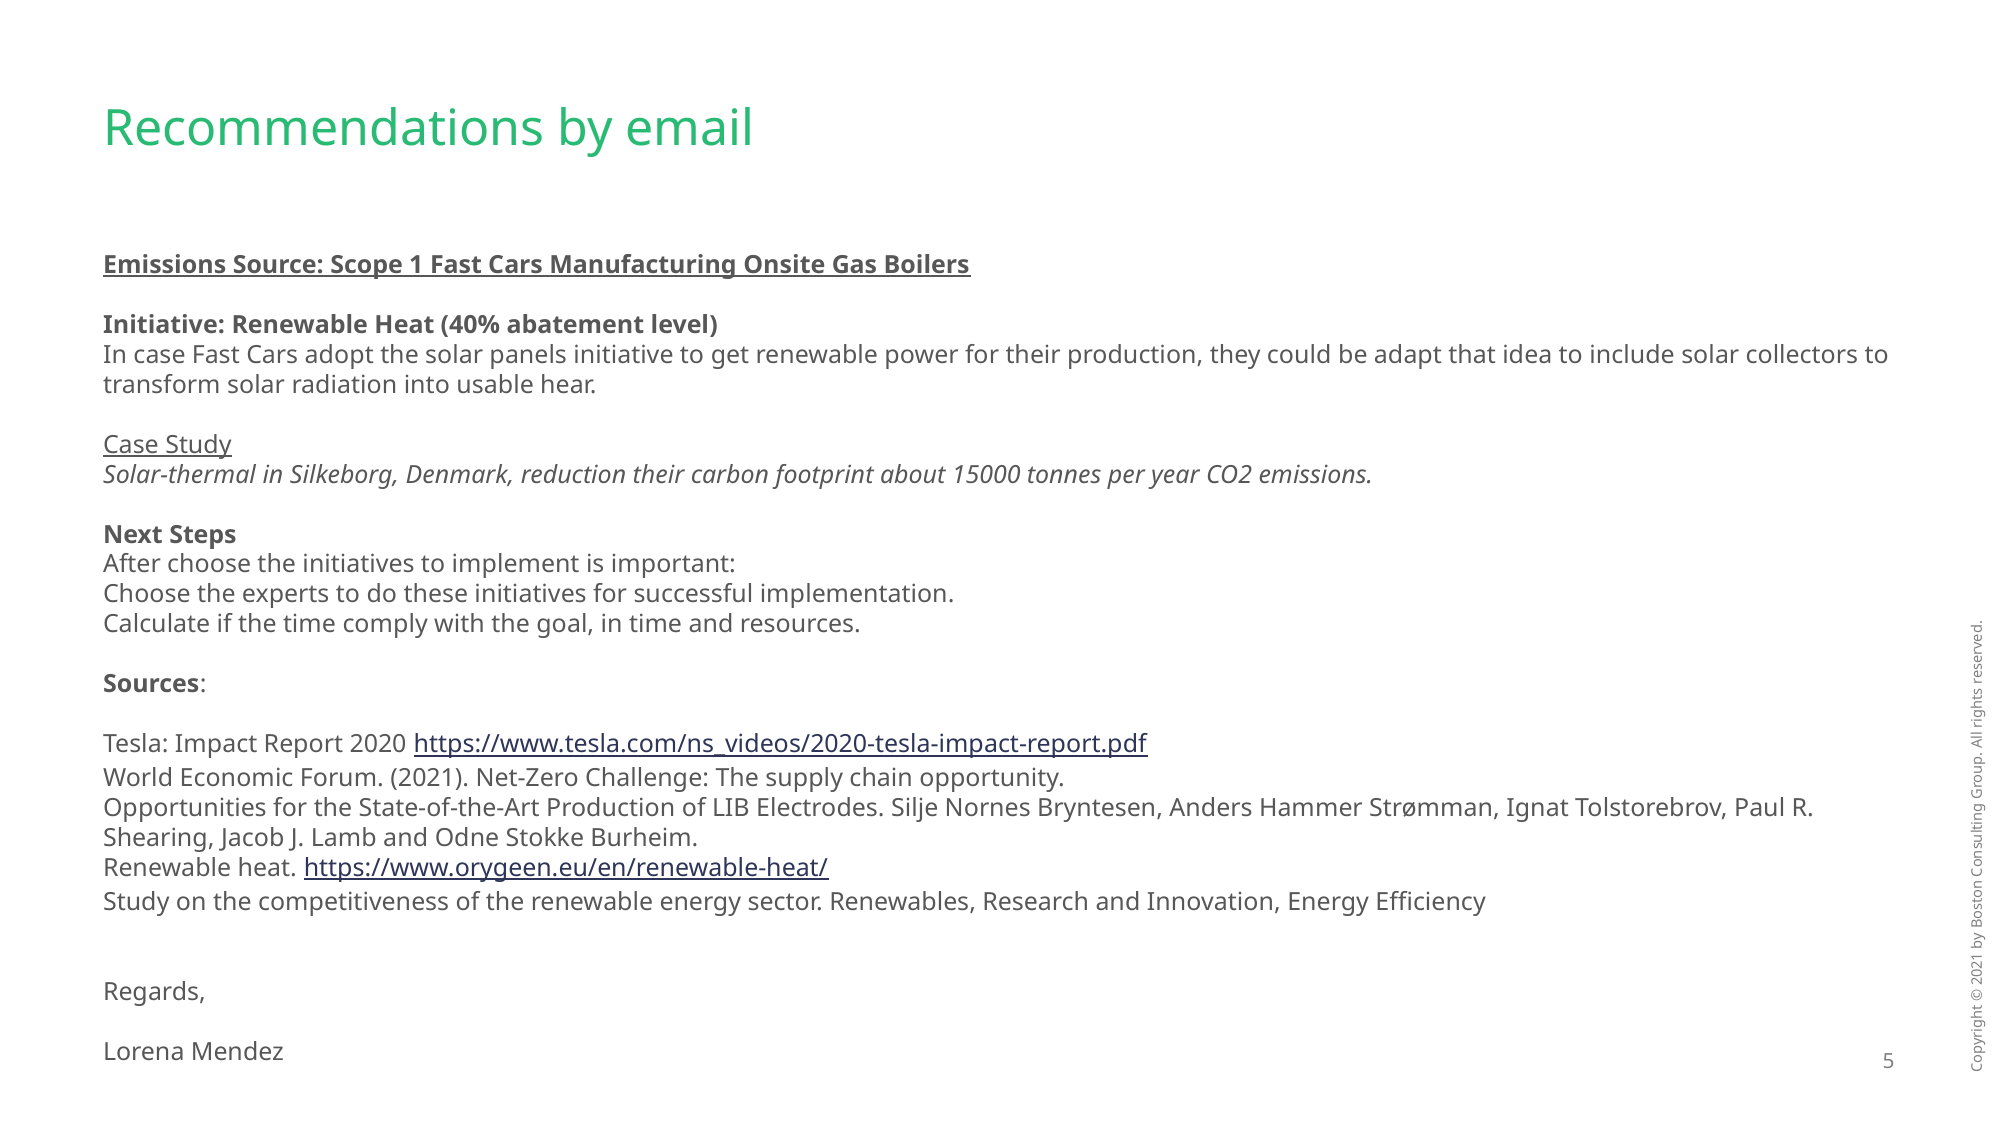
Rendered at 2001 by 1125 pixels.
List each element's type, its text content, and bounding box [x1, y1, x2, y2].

list Emissions Source: Scope 1 Fast Cars Manufacturing Onsite Gas Boilers Initiative: Renewable Heat (40% abatement level) In case Fast Cars adopt the solar panels initiative to get renewable power for their production, they could be adapt that idea to include solar collectors to transform solar radiation into usable hear. Case Study Solar-thermal in Silkeborg, Denmark, reduction their carbon footprint about 15000 tonnes per year CO2 emissions. Next Steps After choose the initiatives to implement is important: Choose the experts to do these initiatives for successful implementation. Calculate if the time comply with the goal, in time and resources. Sources: Tesla: Impact Report 2020 https://www.tesla.com/ns_videos/2020-tesla-impact-report.pdf World Economic Forum. (2021). Net-Zero Challenge: The supply chain opportunity. Opportunities for the State-of-the-Art Production of LIB Electrodes. Silje Nornes Bryntesen, Anders Hammer Strømman, Ignat Tolstorebrov, Paul R. Shearing, Jacob J. Lamb and Odne Stokke Burheim. Renewable heat. https://www.orygeen.eu/en/renewable-heat/ Study on the competitiveness of the renewable energy sector. Renewables, Research and Innovation, Energy Efficiency Regards, Lorena Mendez [103, 248, 1897, 1011]
title Recommendations by email [103, 102, 1897, 157]
